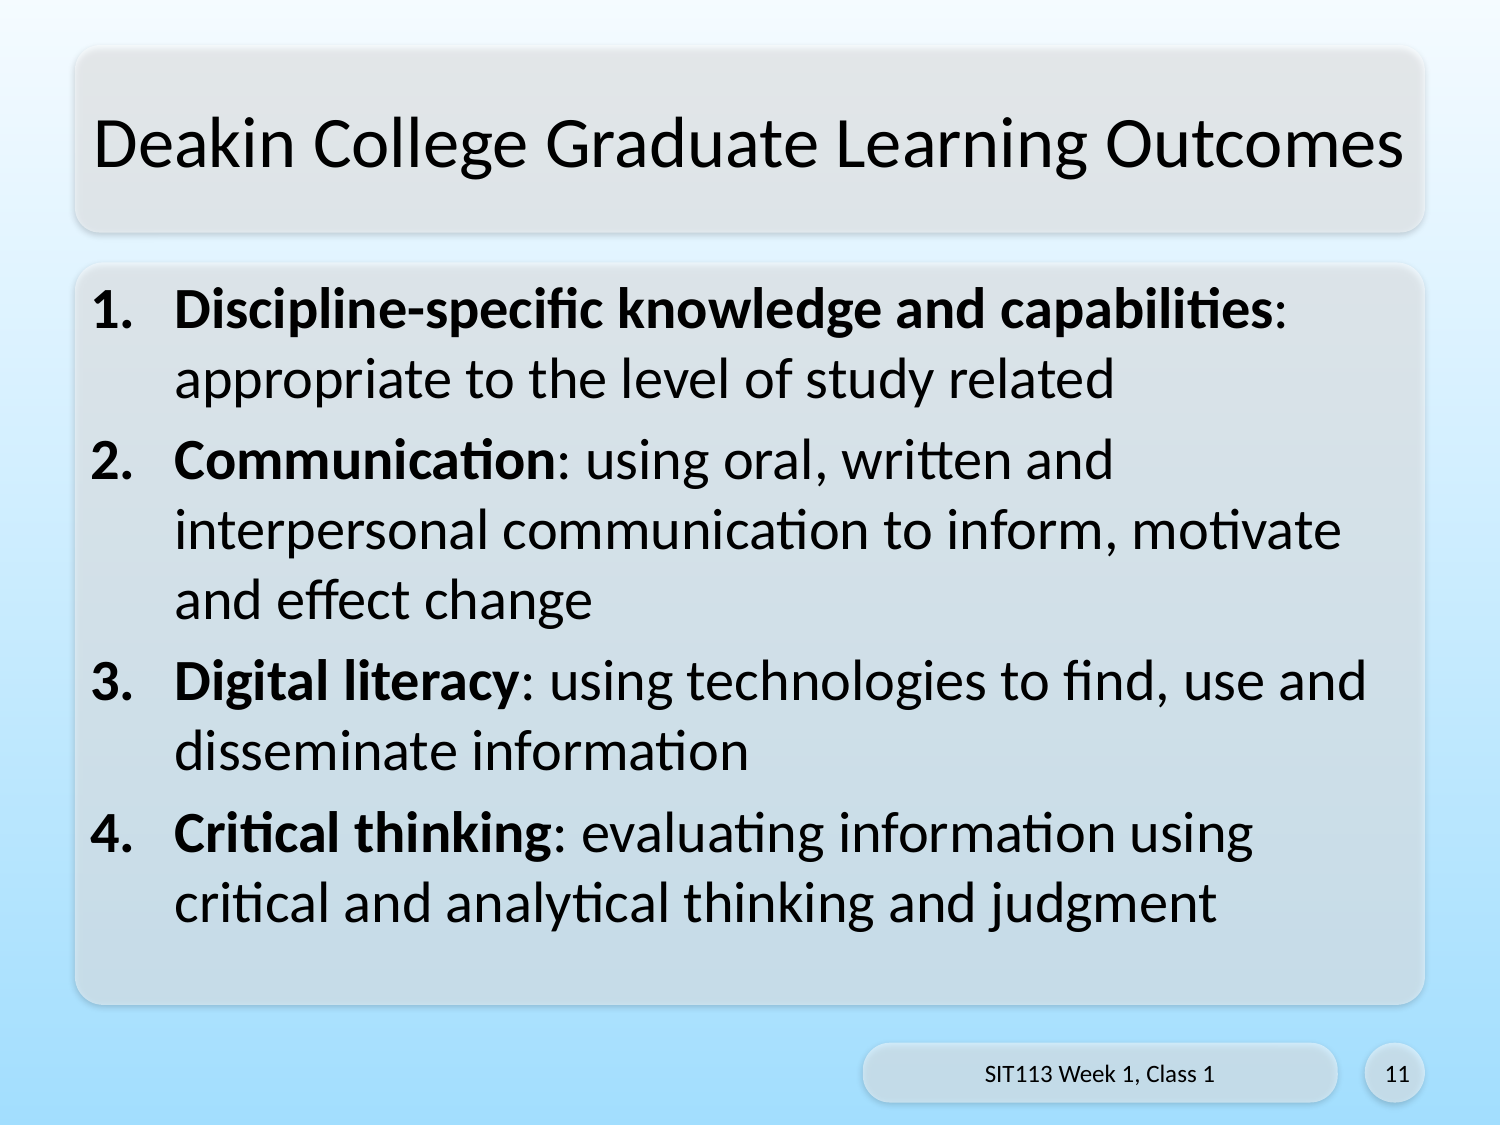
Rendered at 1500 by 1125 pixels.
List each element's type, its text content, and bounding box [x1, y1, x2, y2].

list Discipline-specific knowledge and capabilities: appropriate to the level of study related Communication: using oral, written and interpersonal communication to inform, motivate and effect change Digital literacy: using technologies to find, use and disseminate information Critical thinking: evaluating information using critical and analytical thinking and judgment [75, 262, 1425, 1005]
title Deakin College Graduate Learning Outcomes [75, 45, 1425, 233]
footer SIT113 Week 1, Class 1 [862, 1042, 1338, 1103]
slide_number 11 [1364, 1042, 1425, 1103]
